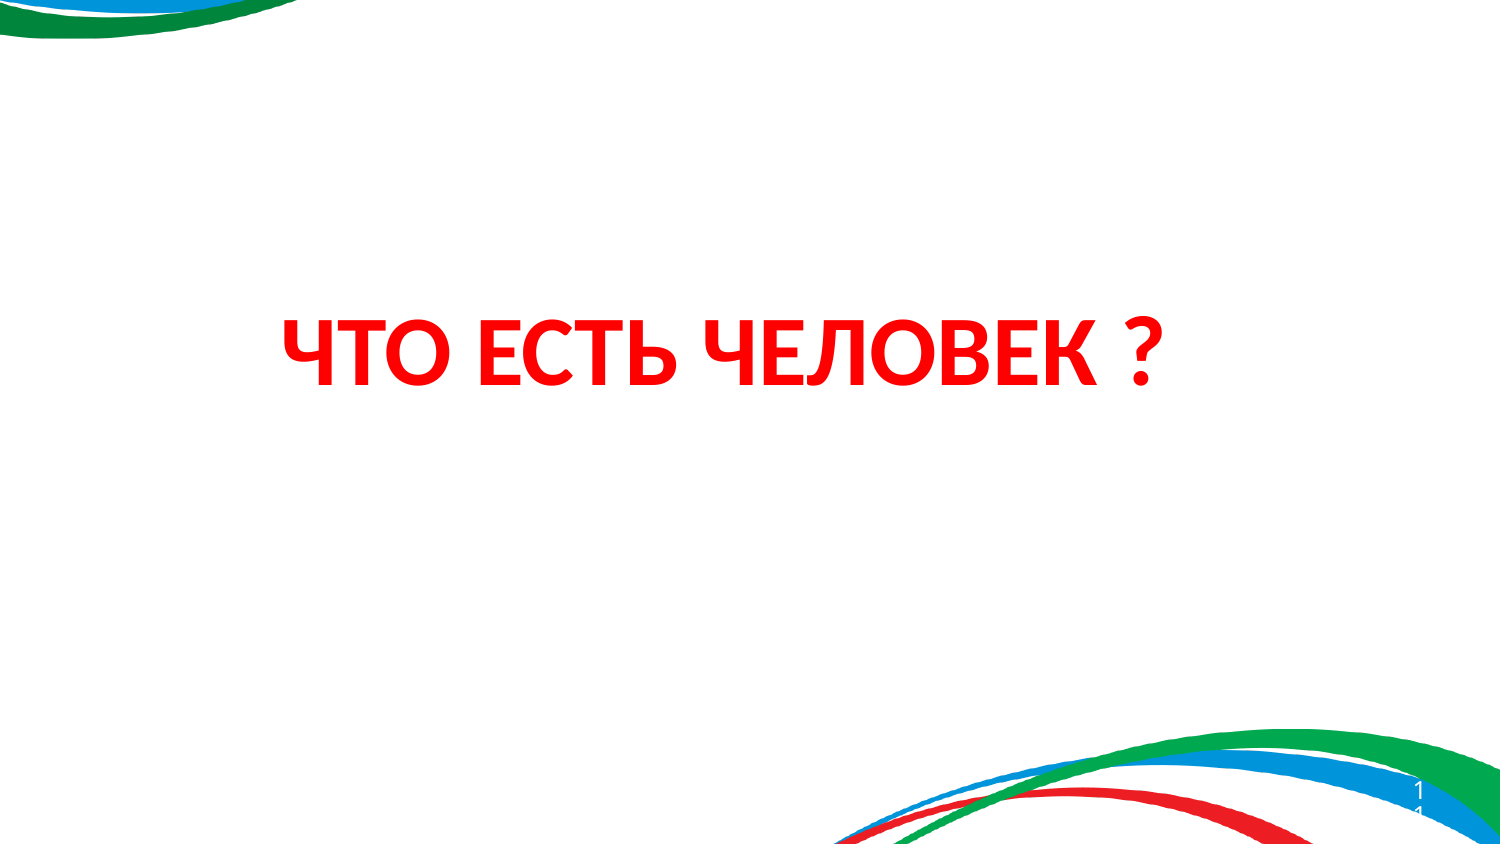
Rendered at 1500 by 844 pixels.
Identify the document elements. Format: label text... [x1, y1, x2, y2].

text_box ЧТО ЕСТЬ ЧЕЛОВЕК ? [266, 277, 1348, 413]
slide_number 11 [1397, 769, 1440, 815]
picture [0, 0, 1500, 844]
